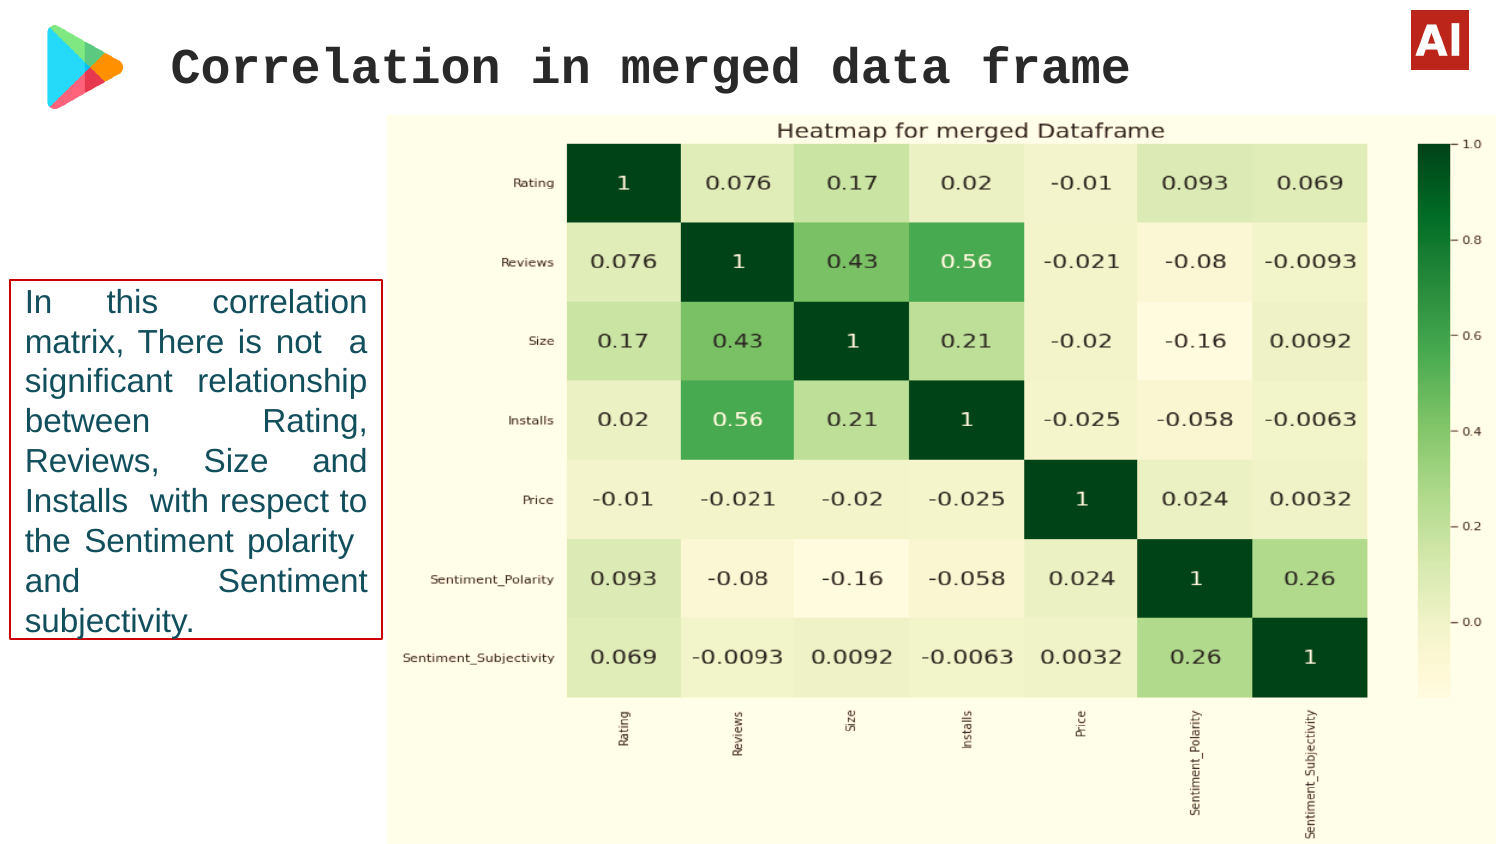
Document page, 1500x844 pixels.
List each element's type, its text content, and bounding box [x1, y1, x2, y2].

text_box [42, 25, 128, 109]
text_box In this correlation matrix, There is not a significant relationship between Rating, Reviews, Size and Installs with respect to the Sentiment polarity and Sentiment subjectivity. [9, 279, 381, 640]
picture [1411, 10, 1469, 70]
picture [386, 115, 1496, 844]
text_box Correlation in merged data frame [155, 25, 1270, 101]
